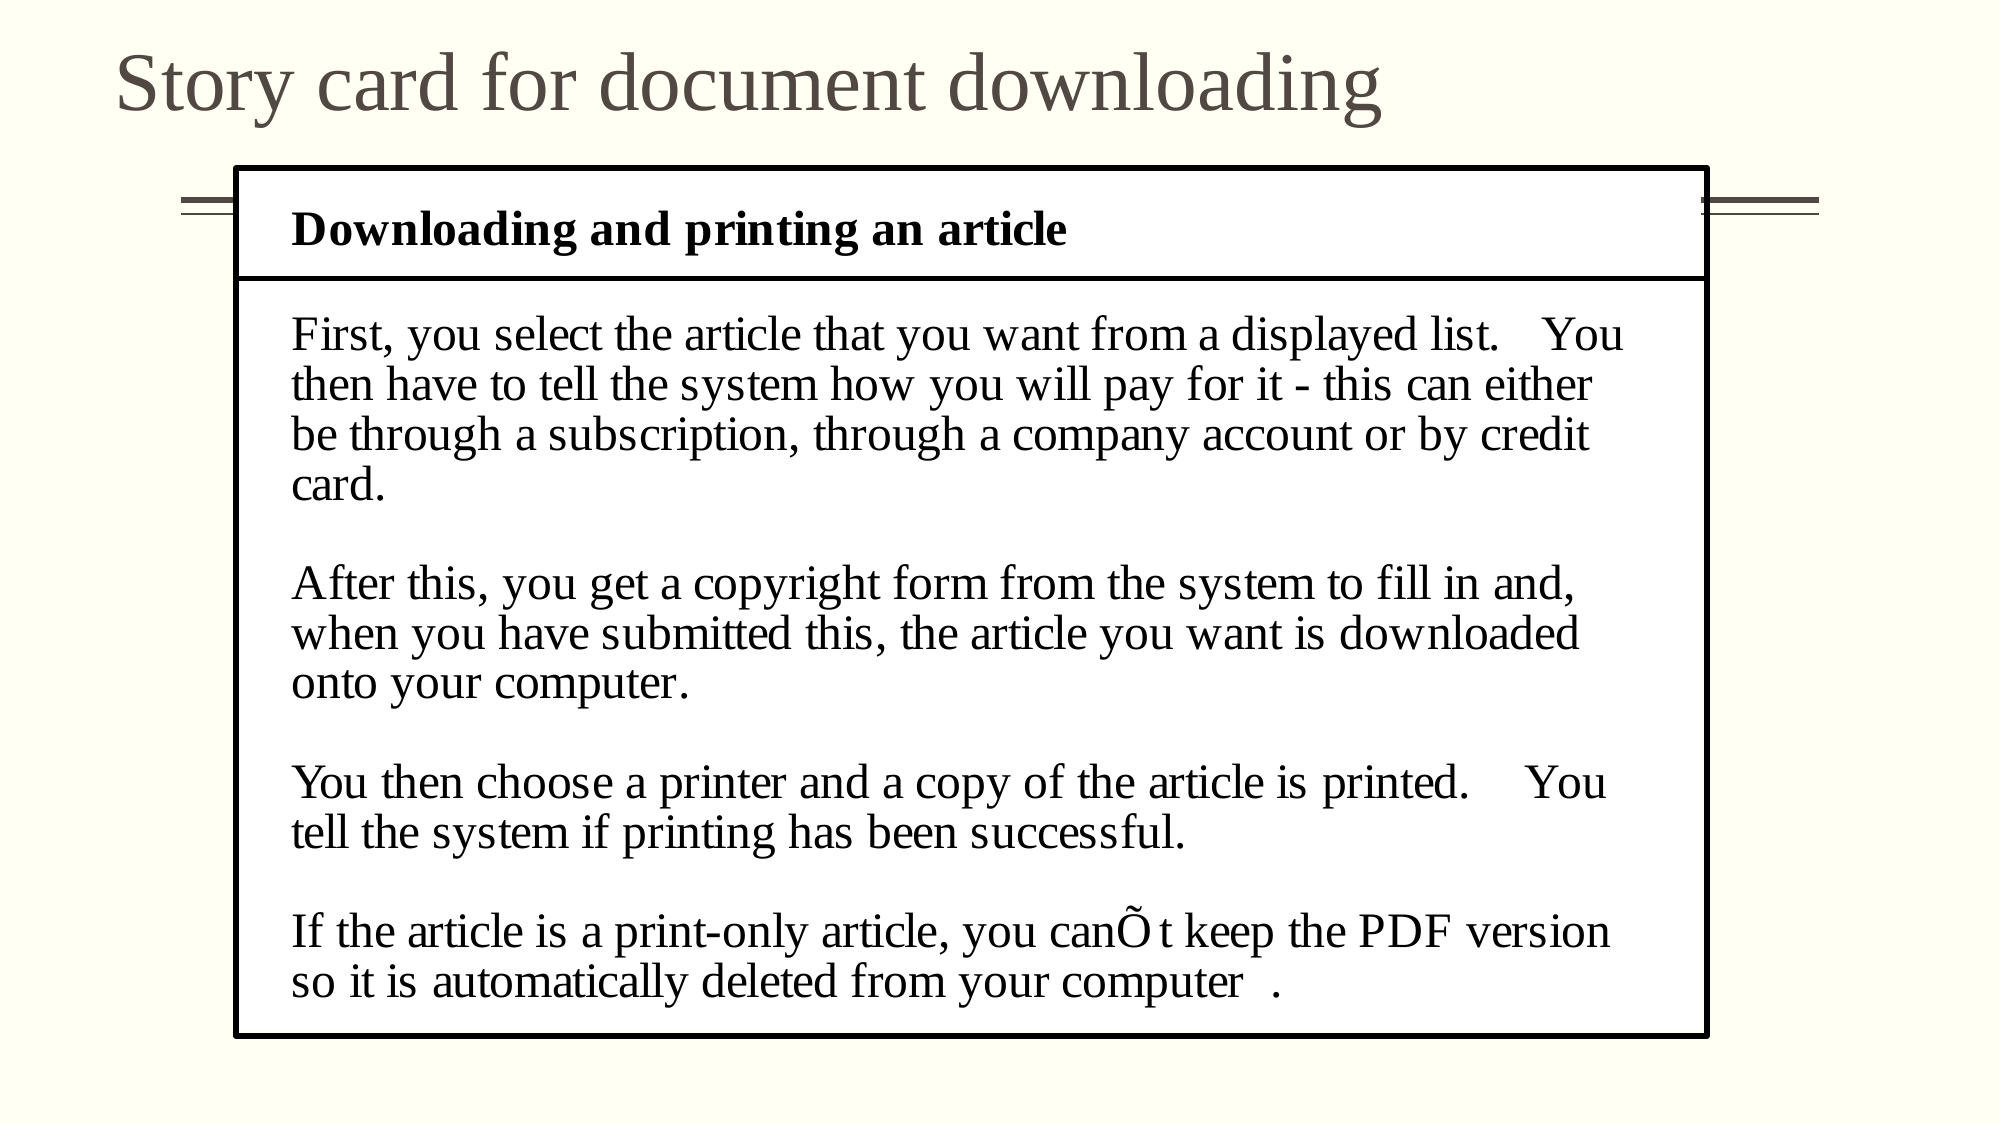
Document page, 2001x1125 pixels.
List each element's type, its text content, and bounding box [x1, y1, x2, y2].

picture [224, 162, 1713, 1064]
title Story card for document downloading [99, 5, 1900, 136]
